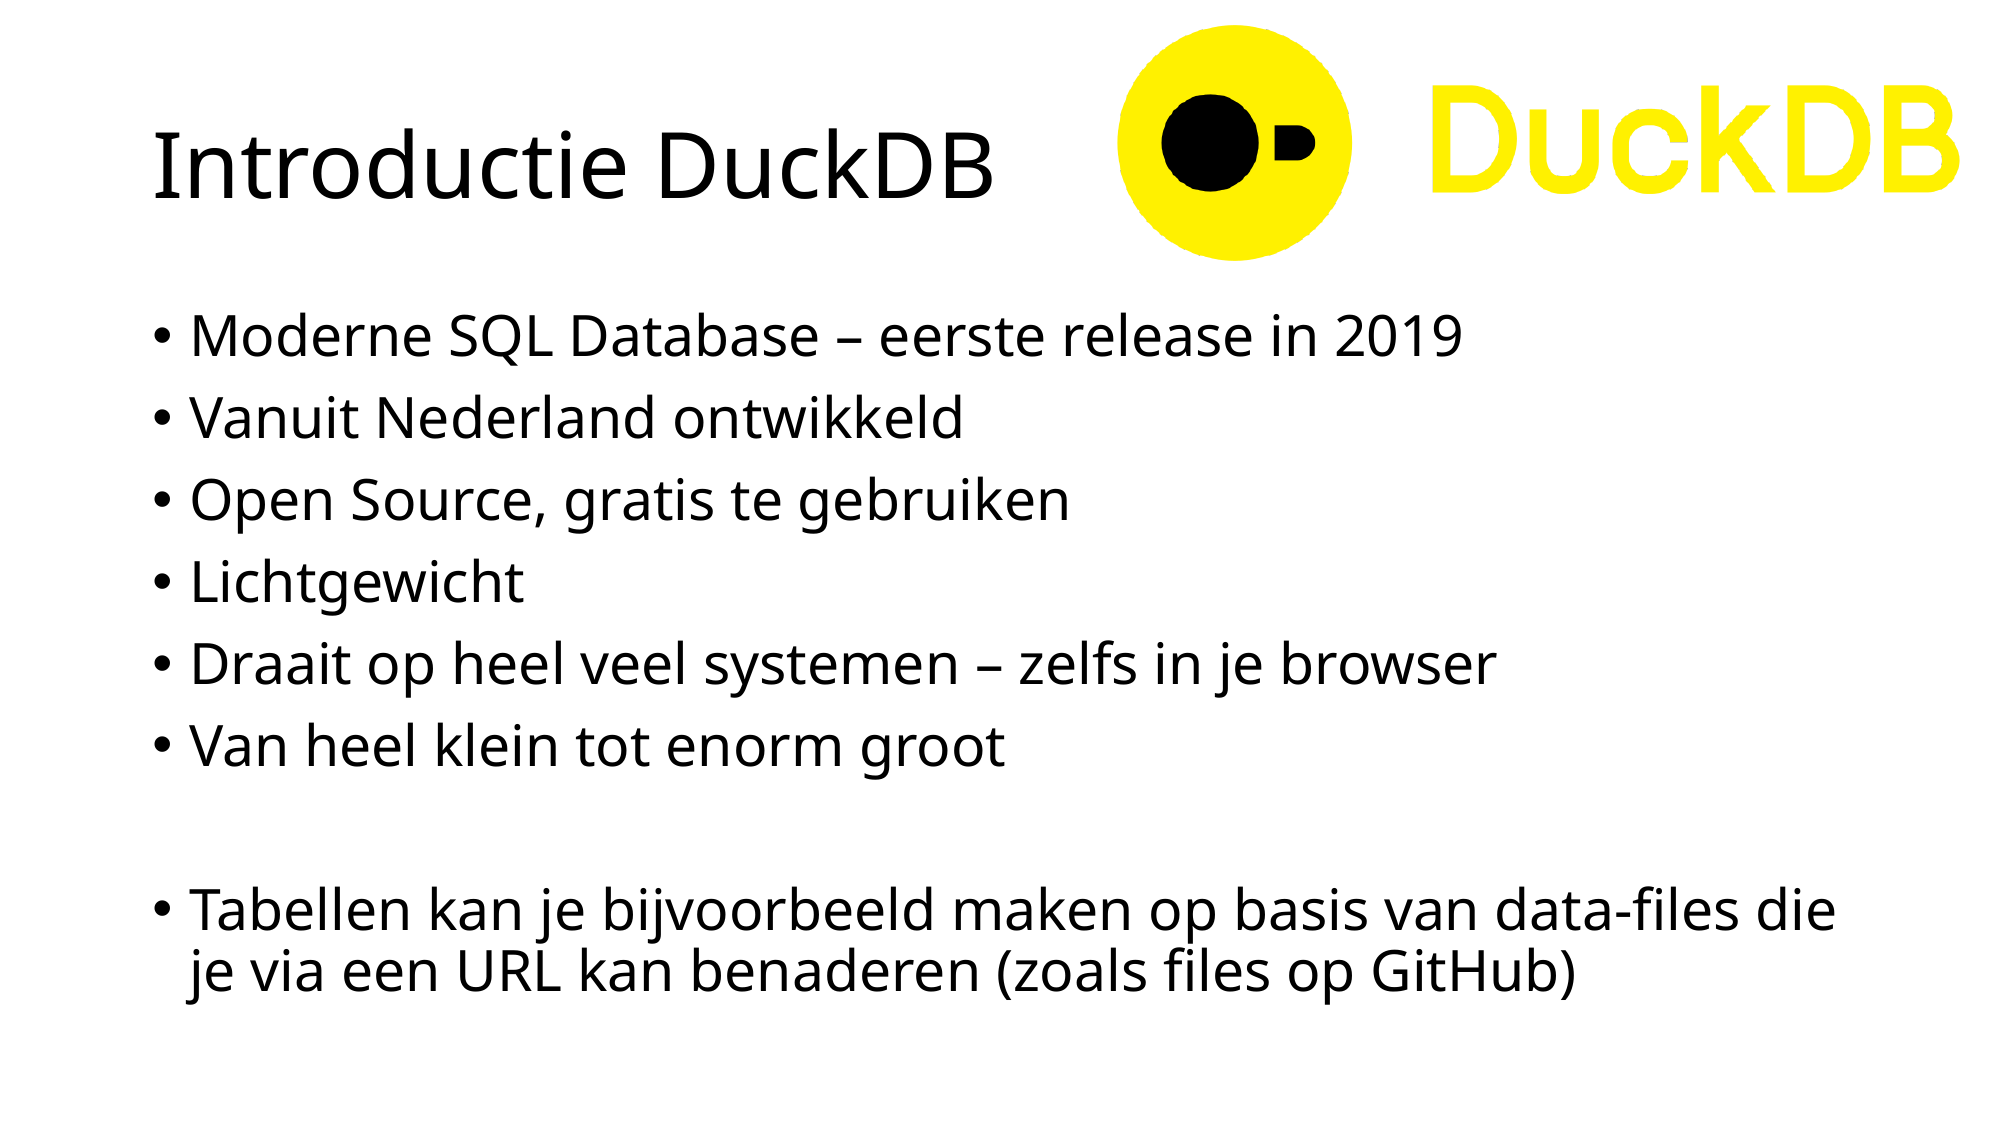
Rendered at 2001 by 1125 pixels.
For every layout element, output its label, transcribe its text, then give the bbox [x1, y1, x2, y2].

title Introductie DuckDB [137, 59, 1863, 278]
list Moderne SQL Database – eerste release in 2019 Vanuit Nederland ontwikkeld Open Source, gratis te gebruiken Lichtgewicht Draait op heel veel systemen – zelfs in je browser Van heel klein tot enorm groot Tabellen kan je bijvoorbeeld maken op basis van data-files die je via een URL kan benaderen (zoals files op GitHub) [137, 299, 1863, 1014]
picture [1106, 16, 1974, 269]
